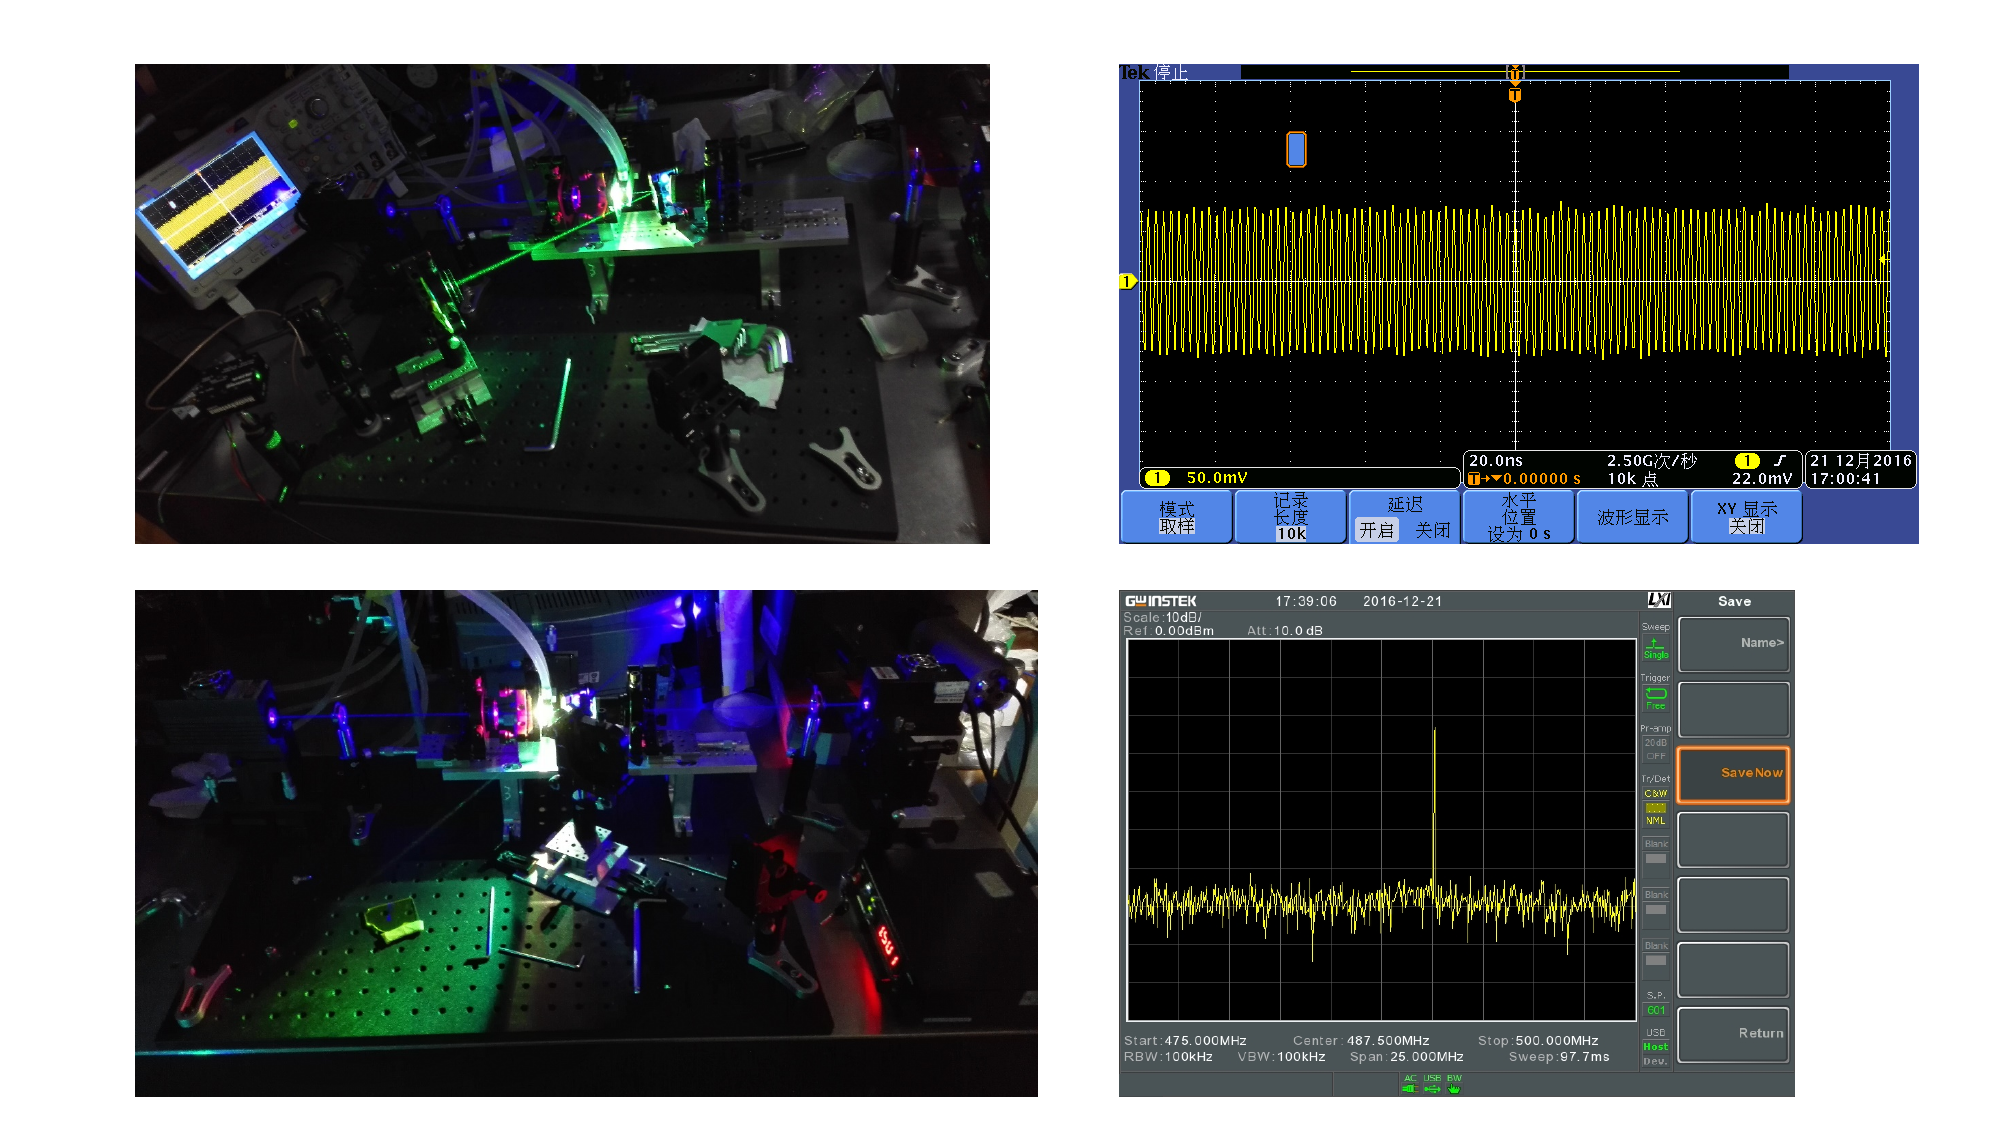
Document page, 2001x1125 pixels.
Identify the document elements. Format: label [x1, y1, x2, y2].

picture [1119, 590, 1795, 1097]
picture [135, 590, 1038, 1097]
picture [1119, 64, 1919, 545]
picture [135, 64, 990, 545]
